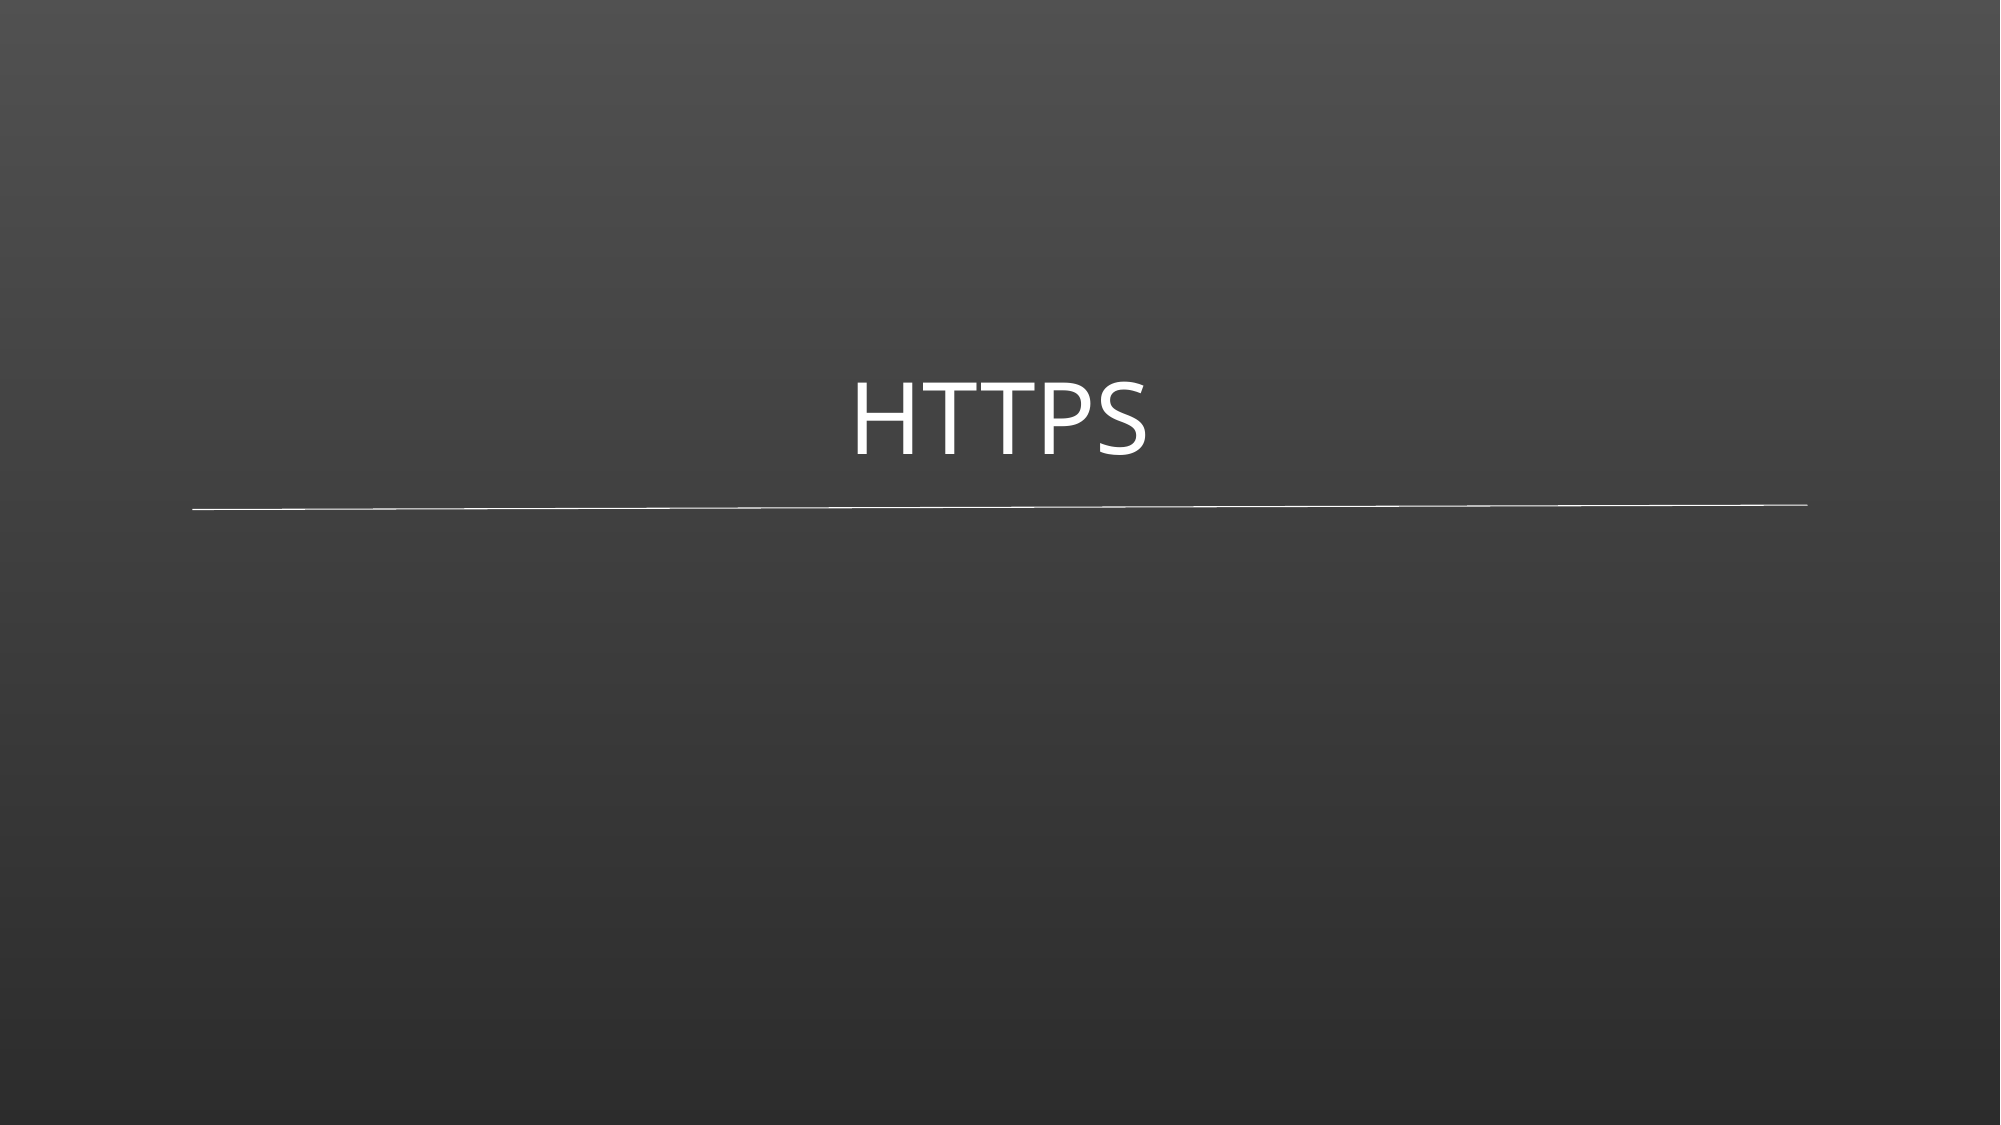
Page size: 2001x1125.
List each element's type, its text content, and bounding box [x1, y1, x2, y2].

title HTTPS [249, 219, 1750, 484]
